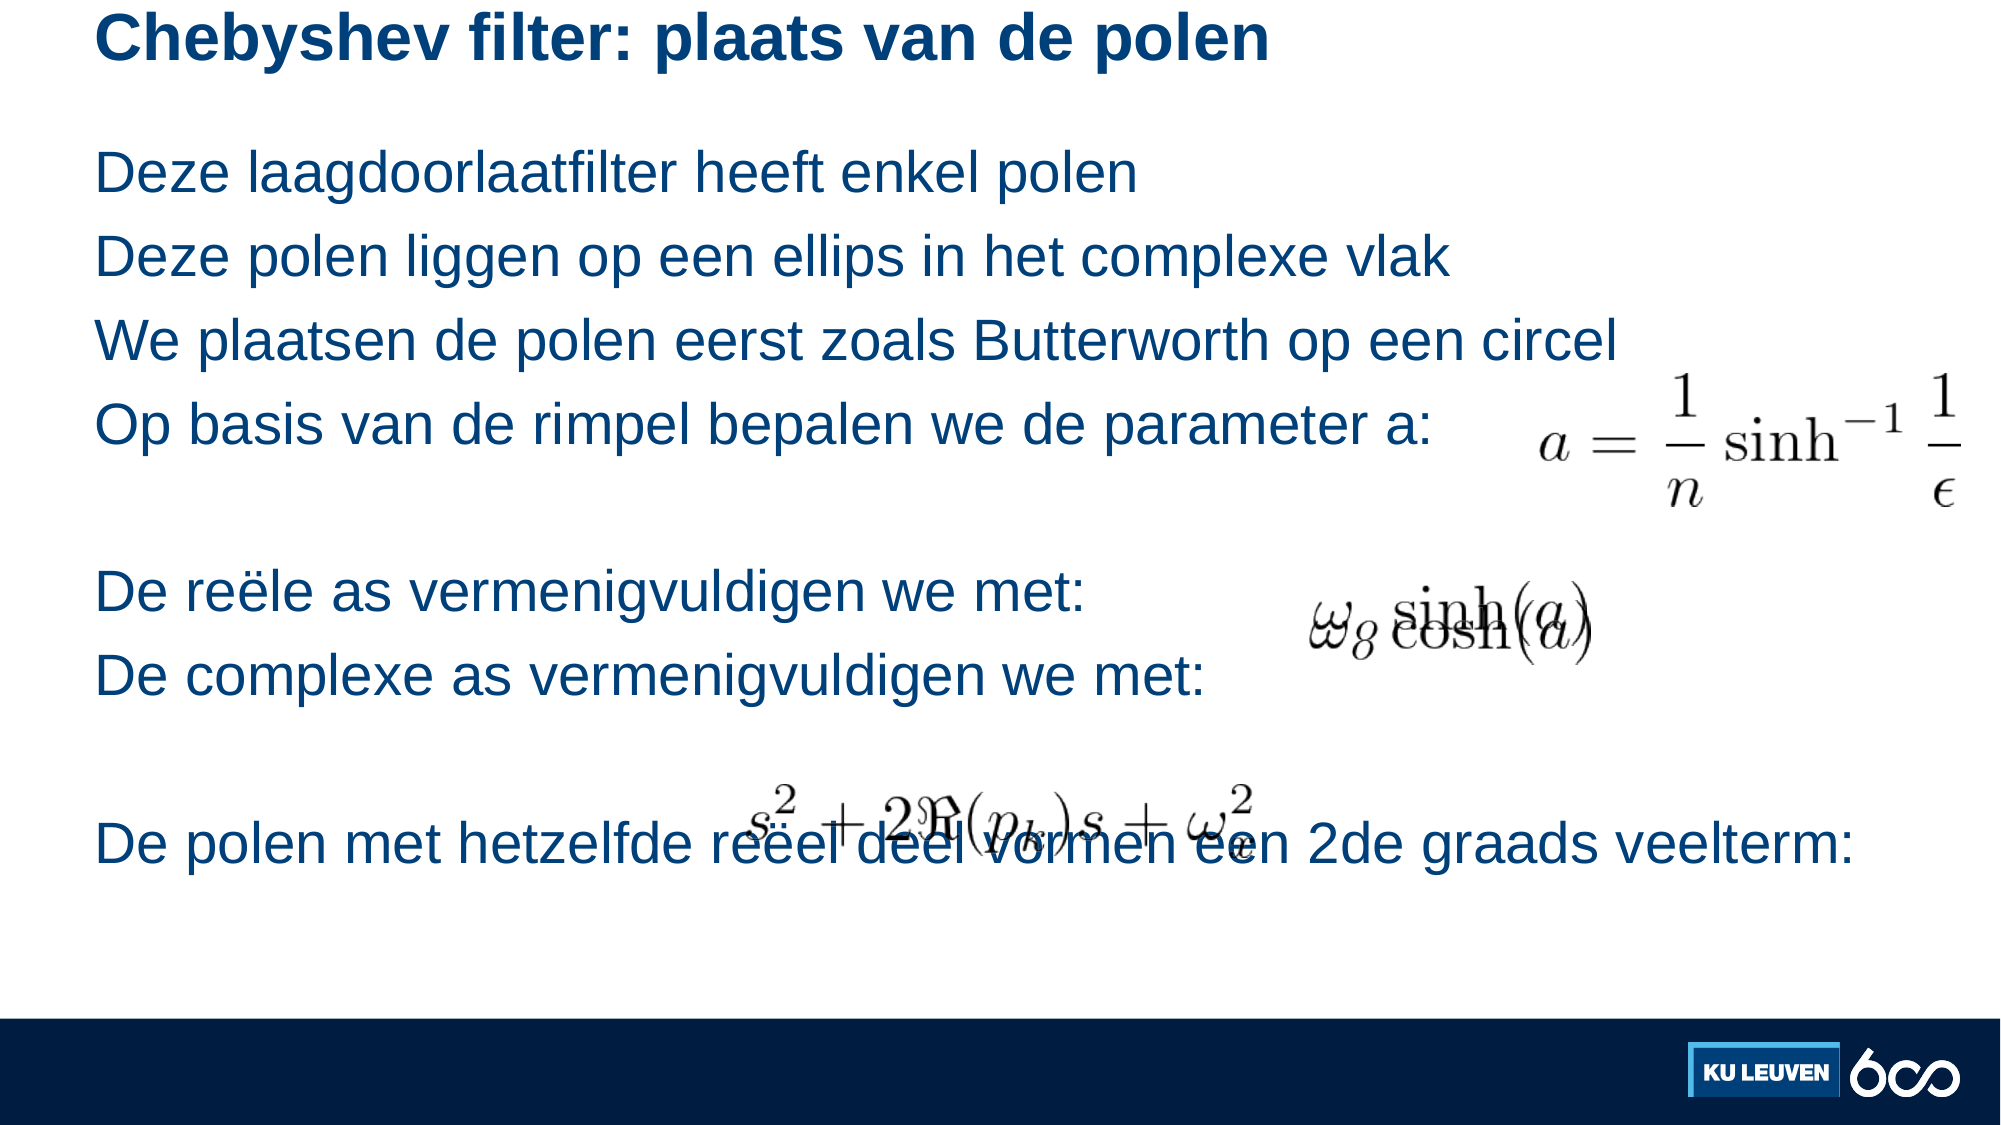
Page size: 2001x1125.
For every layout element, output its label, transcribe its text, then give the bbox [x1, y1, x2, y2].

picture [1688, 1042, 1960, 1097]
picture [746, 784, 1254, 858]
list Deze laagdoorlaatfilter heeft enkel polen Deze polen liggen op een ellips in het complexe vlak We plaatsen de polen eerst zoals Butterworth op een circel Op basis van de rimpel bepalen we de parameter a: De reële as vermenigvuldigen we met: De complexe as vermenigvuldigen we met: De polen met hetzelfde reëel deel vormen een 2de graads veelterm: [94, 142, 1900, 876]
title Chebyshev filter: plaats van de polen [94, 2, 1906, 110]
picture [1539, 373, 1961, 507]
picture [1309, 581, 1591, 665]
